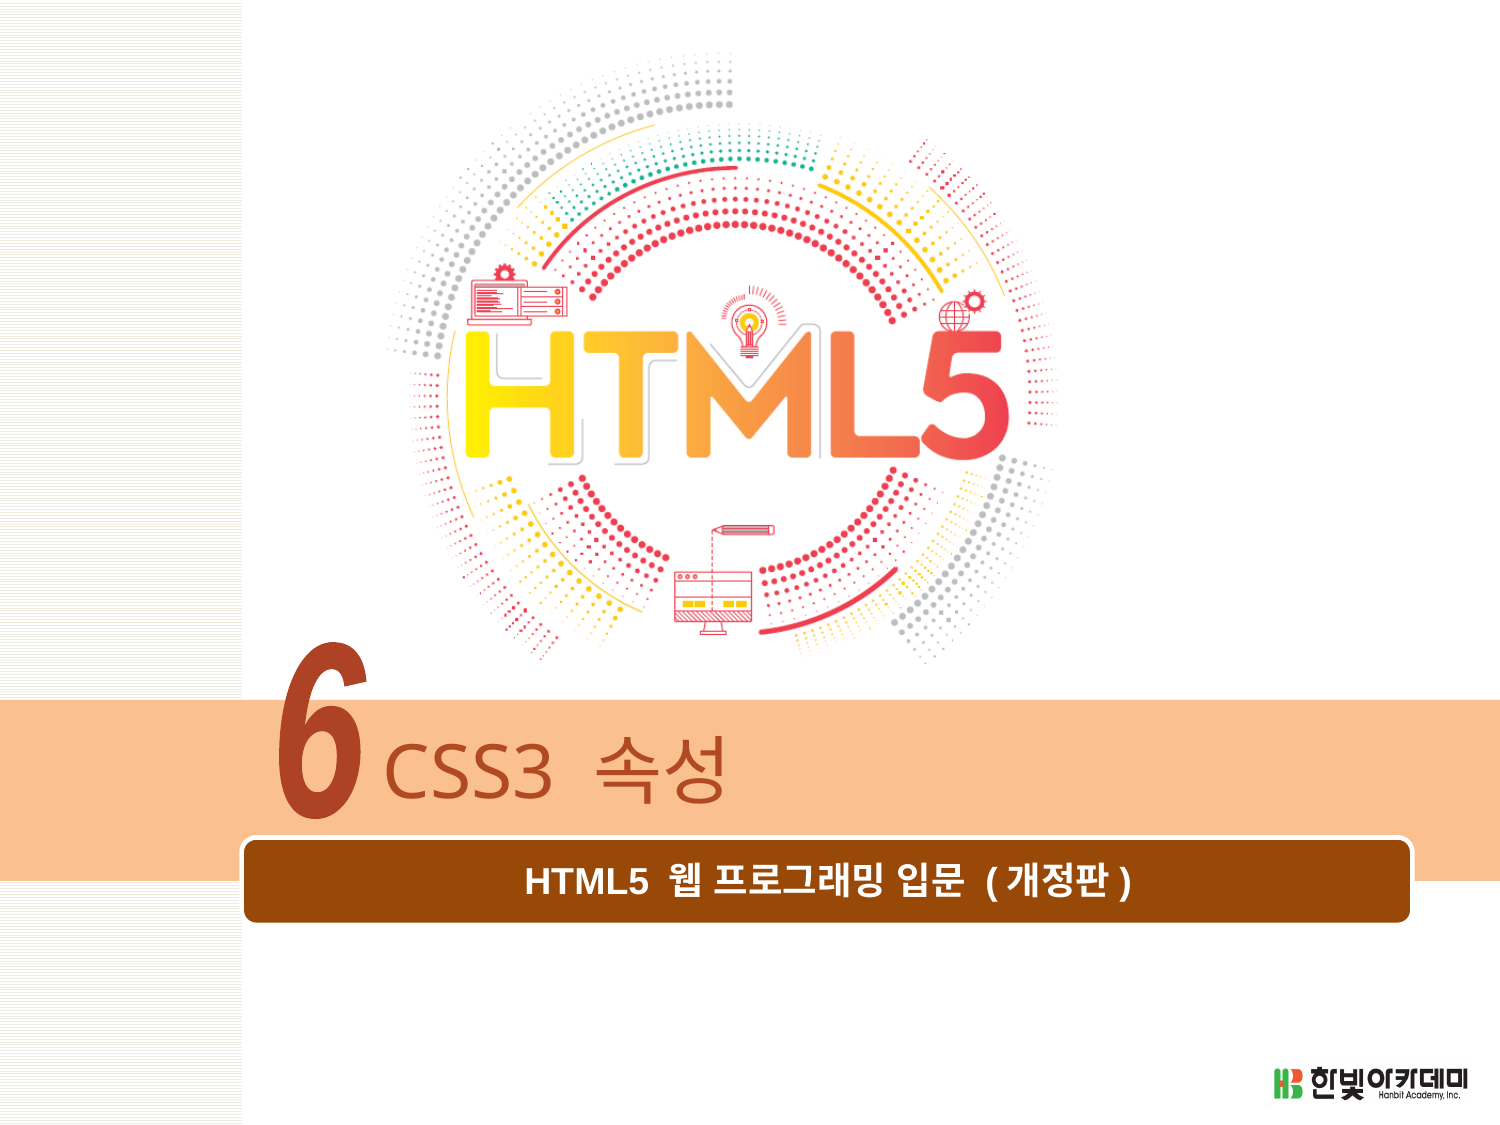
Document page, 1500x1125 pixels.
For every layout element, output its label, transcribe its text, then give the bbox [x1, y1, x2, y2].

picture [1269, 1062, 1472, 1105]
picture [371, 42, 1080, 681]
title CSS3 속성 [249, 699, 1500, 838]
